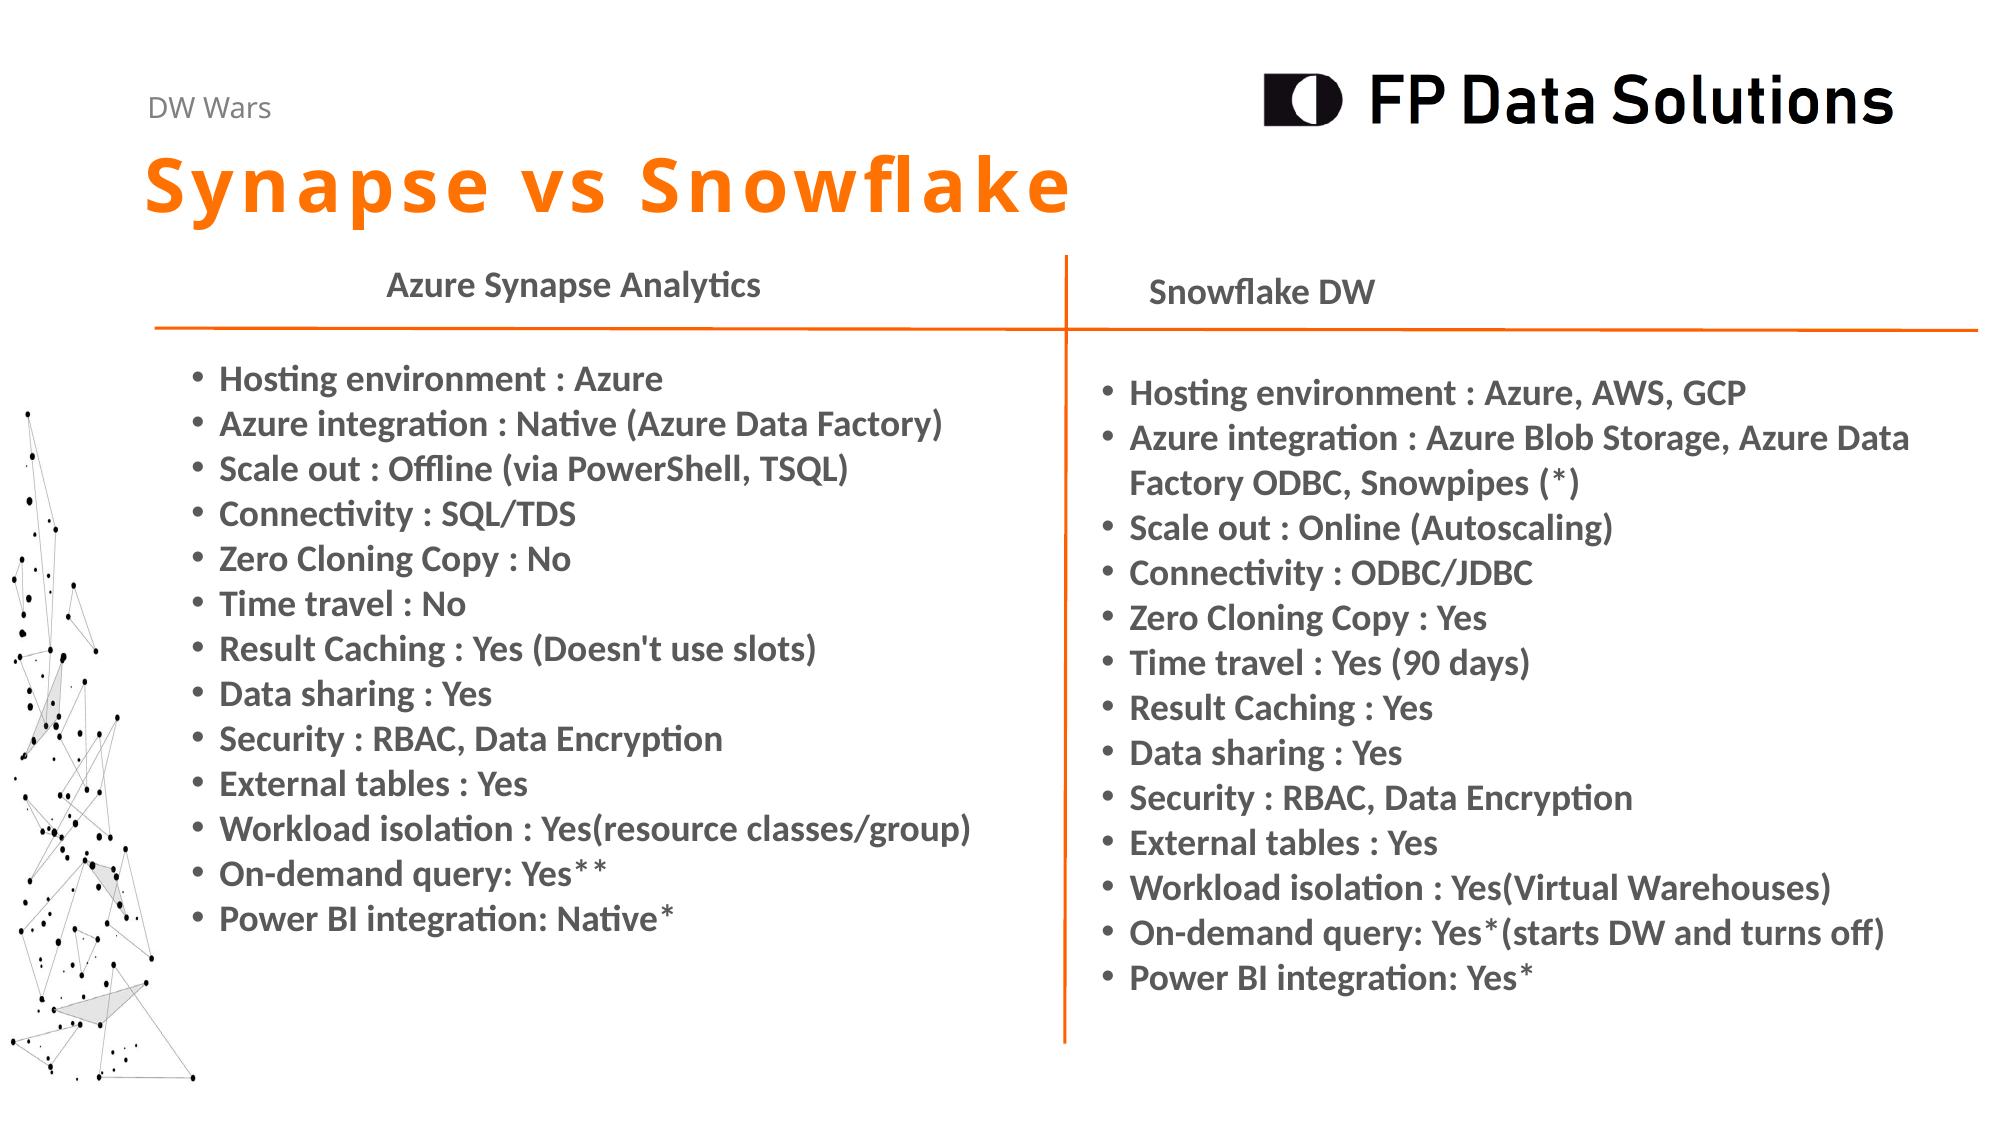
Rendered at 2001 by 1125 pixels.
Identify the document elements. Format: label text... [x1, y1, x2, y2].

text_box Hosting environment : Azure, AWS, GCP Azure integration : Azure Blob Storage, Azure Data Factory ODBC, Snowpipes (*) Scale out : Online (Autoscaling) Connectivity : ODBC/JDBC Zero Cloning Copy : Yes Time travel : Yes (90 days) Result Caching : Yes Data sharing : Yes Security : RBAC, Data Encryption External tables : Yes Workload isolation : Yes(Virtual Warehouses) On-demand query: Yes*(starts DW and turns off) Power BI integration: Yes* [1086, 360, 1997, 1006]
text_box Hosting environment : Azure Azure integration : Native (Azure Data Factory) Scale out : Offline (via PowerShell, TSQL) Connectivity : SQL/TDS Zero Cloning Copy : No Time travel : No Result Caching : Yes (Doesn't use slots) Data sharing : Yes Security : RBAC, Data Encryption External tables : Yes Workload isolation : Yes(resource classes/group) On-demand query: Yes** Power BI integration: Native* [176, 346, 999, 947]
text_box Azure Synapse Analytics [371, 252, 777, 312]
text_box Snowflake DW [1134, 259, 1391, 320]
picture [0, 398, 205, 1093]
list Synapse vs Snowflake [129, 140, 1399, 298]
picture [1257, 64, 1898, 133]
